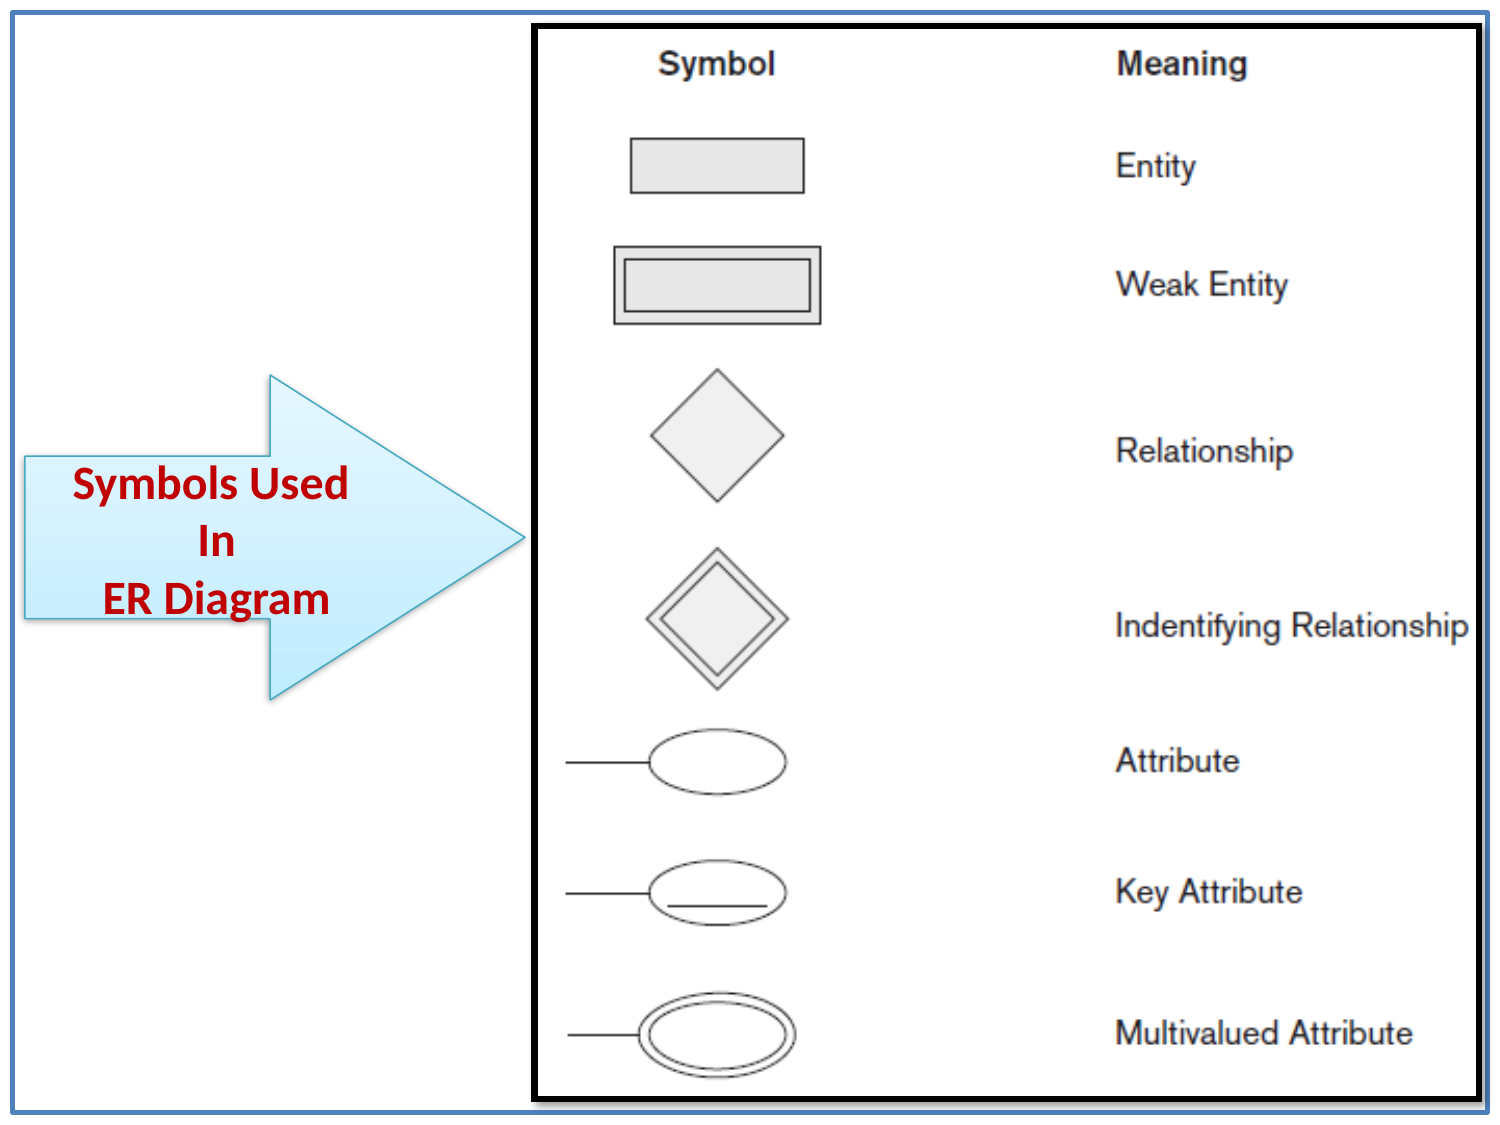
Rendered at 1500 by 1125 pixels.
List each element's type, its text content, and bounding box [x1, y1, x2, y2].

text_box [10, 10, 1490, 1115]
text_box Symbols Used In ER Diagram [24, 374, 526, 701]
picture [537, 28, 1477, 1097]
